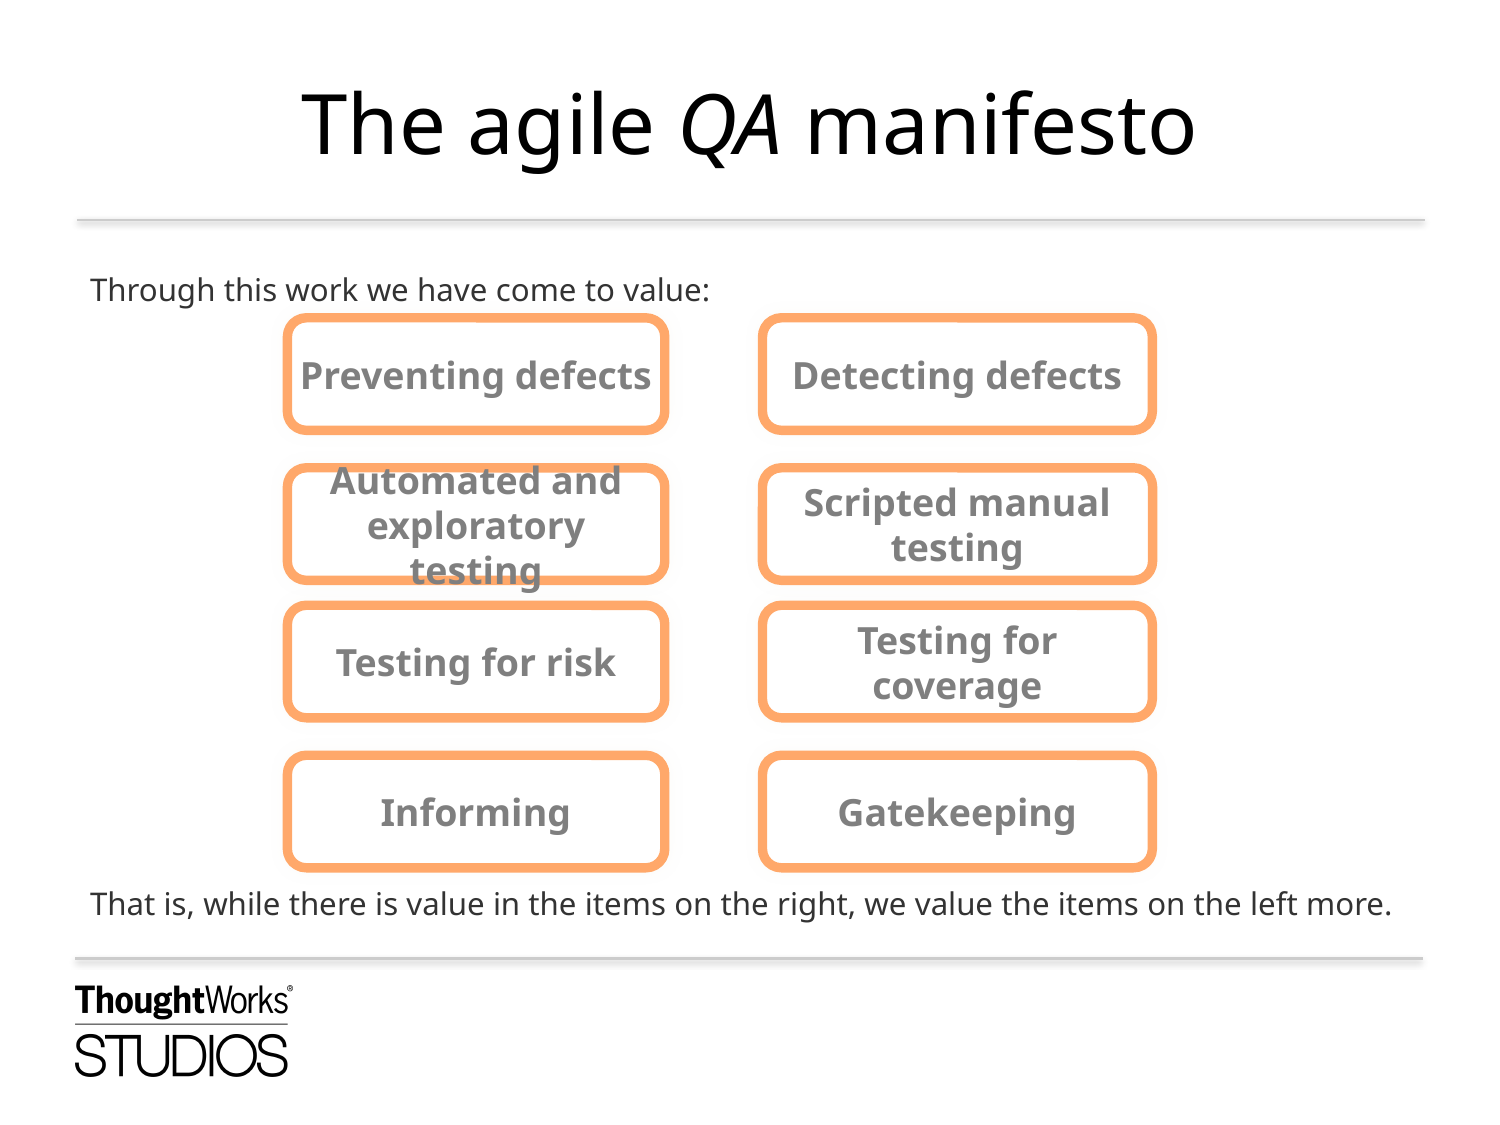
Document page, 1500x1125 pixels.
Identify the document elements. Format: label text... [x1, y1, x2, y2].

text_box [767, 459, 1147, 465]
text_box [670, 612, 675, 710]
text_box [762, 605, 1153, 719]
text_box [670, 762, 675, 860]
title The agile QA manifesto [75, 45, 1425, 197]
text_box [762, 755, 1153, 869]
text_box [762, 317, 1153, 431]
text_box [292, 309, 663, 316]
text_box [293, 746, 662, 753]
picture [75, 985, 293, 1077]
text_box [287, 755, 665, 869]
text_box [767, 596, 1147, 602]
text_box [287, 467, 665, 581]
text_box [670, 325, 675, 423]
text_box [670, 475, 675, 573]
text_box [293, 596, 662, 603]
text_box [767, 309, 1146, 315]
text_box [287, 317, 665, 431]
text_box [767, 746, 1147, 752]
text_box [762, 467, 1153, 581]
list Through this work we have come to value: That is, while there is value in the items on the right, we value the items on the left more. [75, 262, 1425, 948]
text_box [292, 459, 663, 466]
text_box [287, 605, 665, 719]
